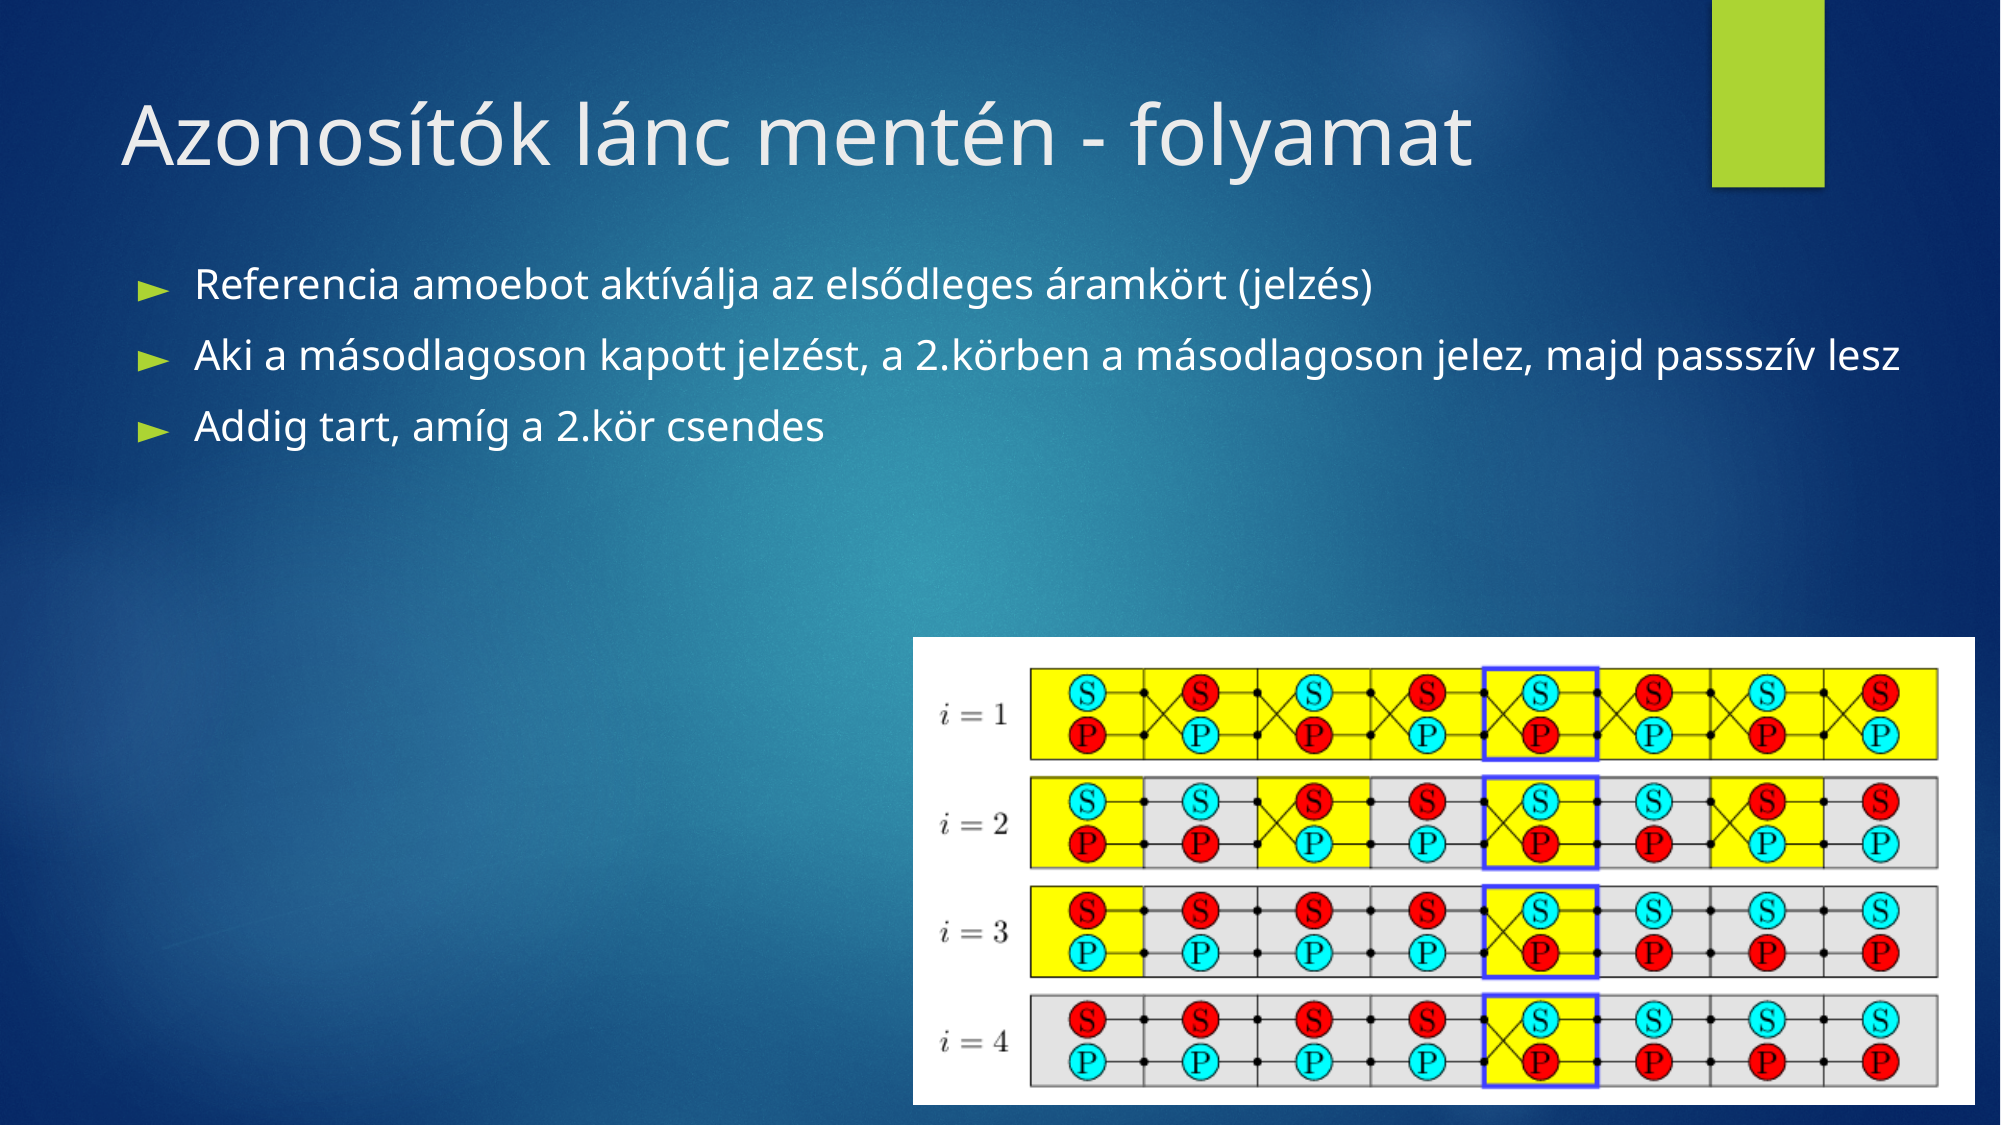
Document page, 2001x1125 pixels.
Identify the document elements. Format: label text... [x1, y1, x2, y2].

picture [0, 0, 2001, 1125]
title Azonosítók lánc mentén - folyamat [106, 74, 1649, 304]
list Referencia amoebot aktíválja az elsődleges áramkört (jelzés) Aki a másodlagoson kapott jelzést, a 2.körben a másodlagoson jelez, majd passszív lesz Addig tart, amíg a 2.kör csendes [122, 250, 2000, 1025]
